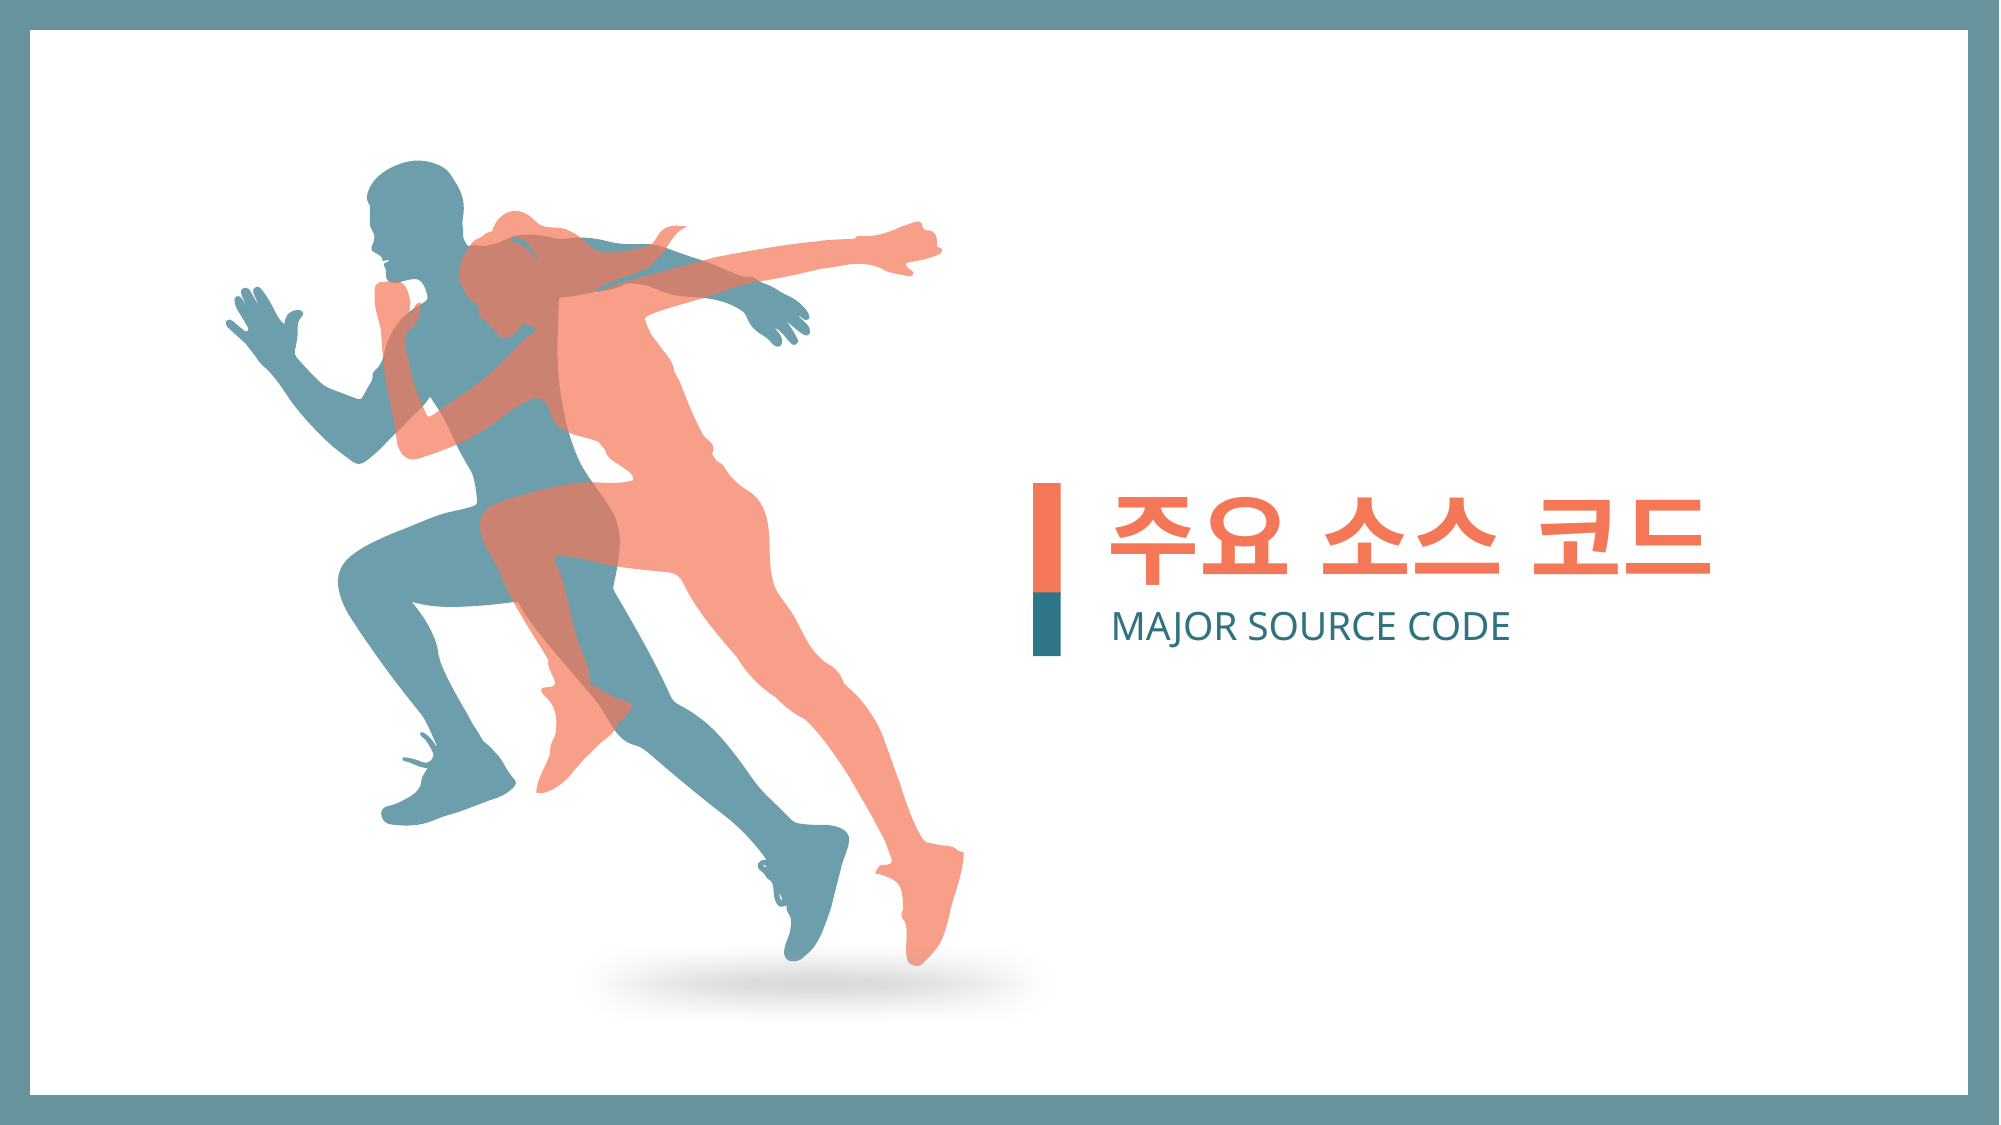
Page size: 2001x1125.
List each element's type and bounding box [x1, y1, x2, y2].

text_box [13, 13, 1984, 1111]
text_box [1033, 482, 1061, 657]
text_box [225, 160, 1238, 1025]
